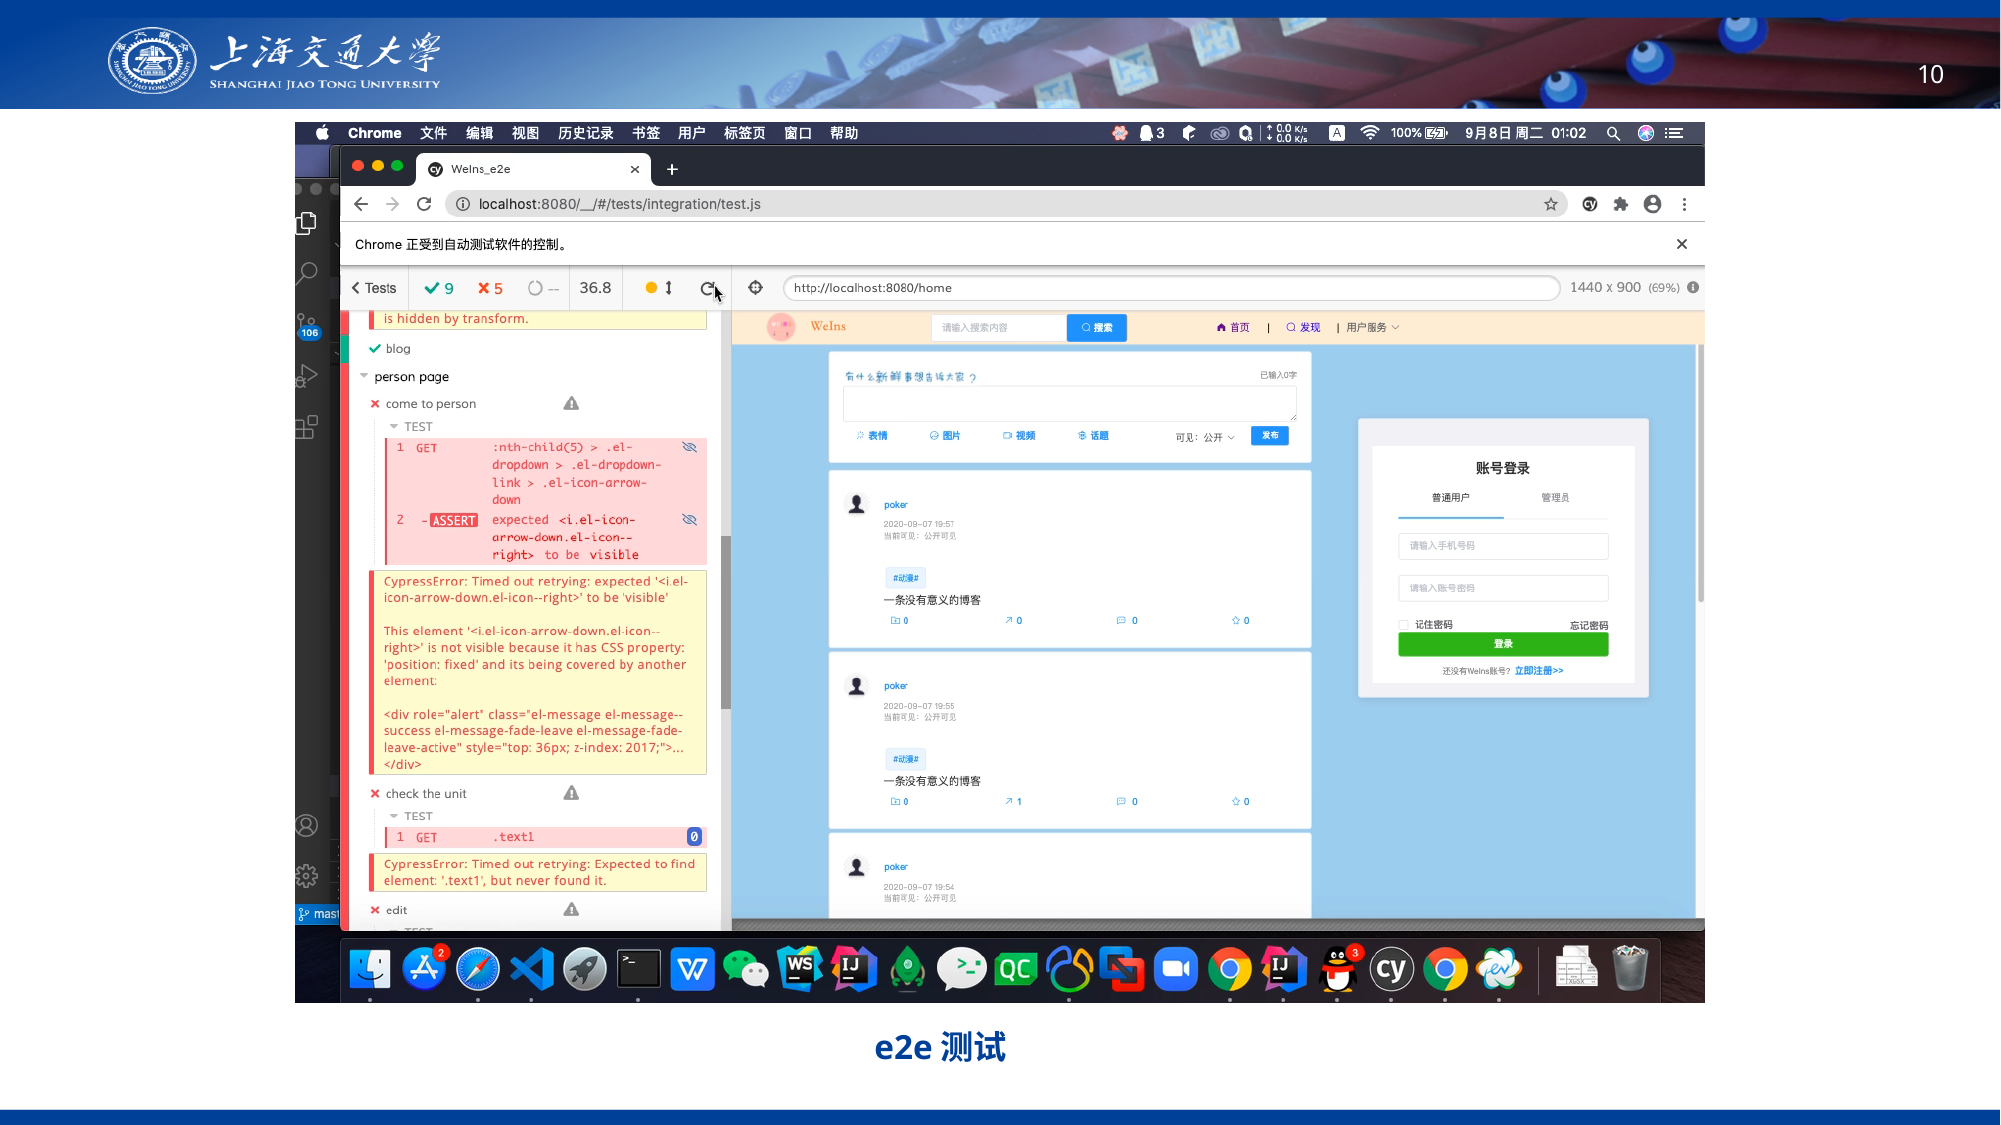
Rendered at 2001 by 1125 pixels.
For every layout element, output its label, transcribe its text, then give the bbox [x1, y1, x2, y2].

slide_number 10 [1902, 51, 1960, 97]
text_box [294, 121, 1706, 1004]
text_box e2e测试 [859, 1018, 1023, 1074]
picture [0, 0, 2001, 109]
